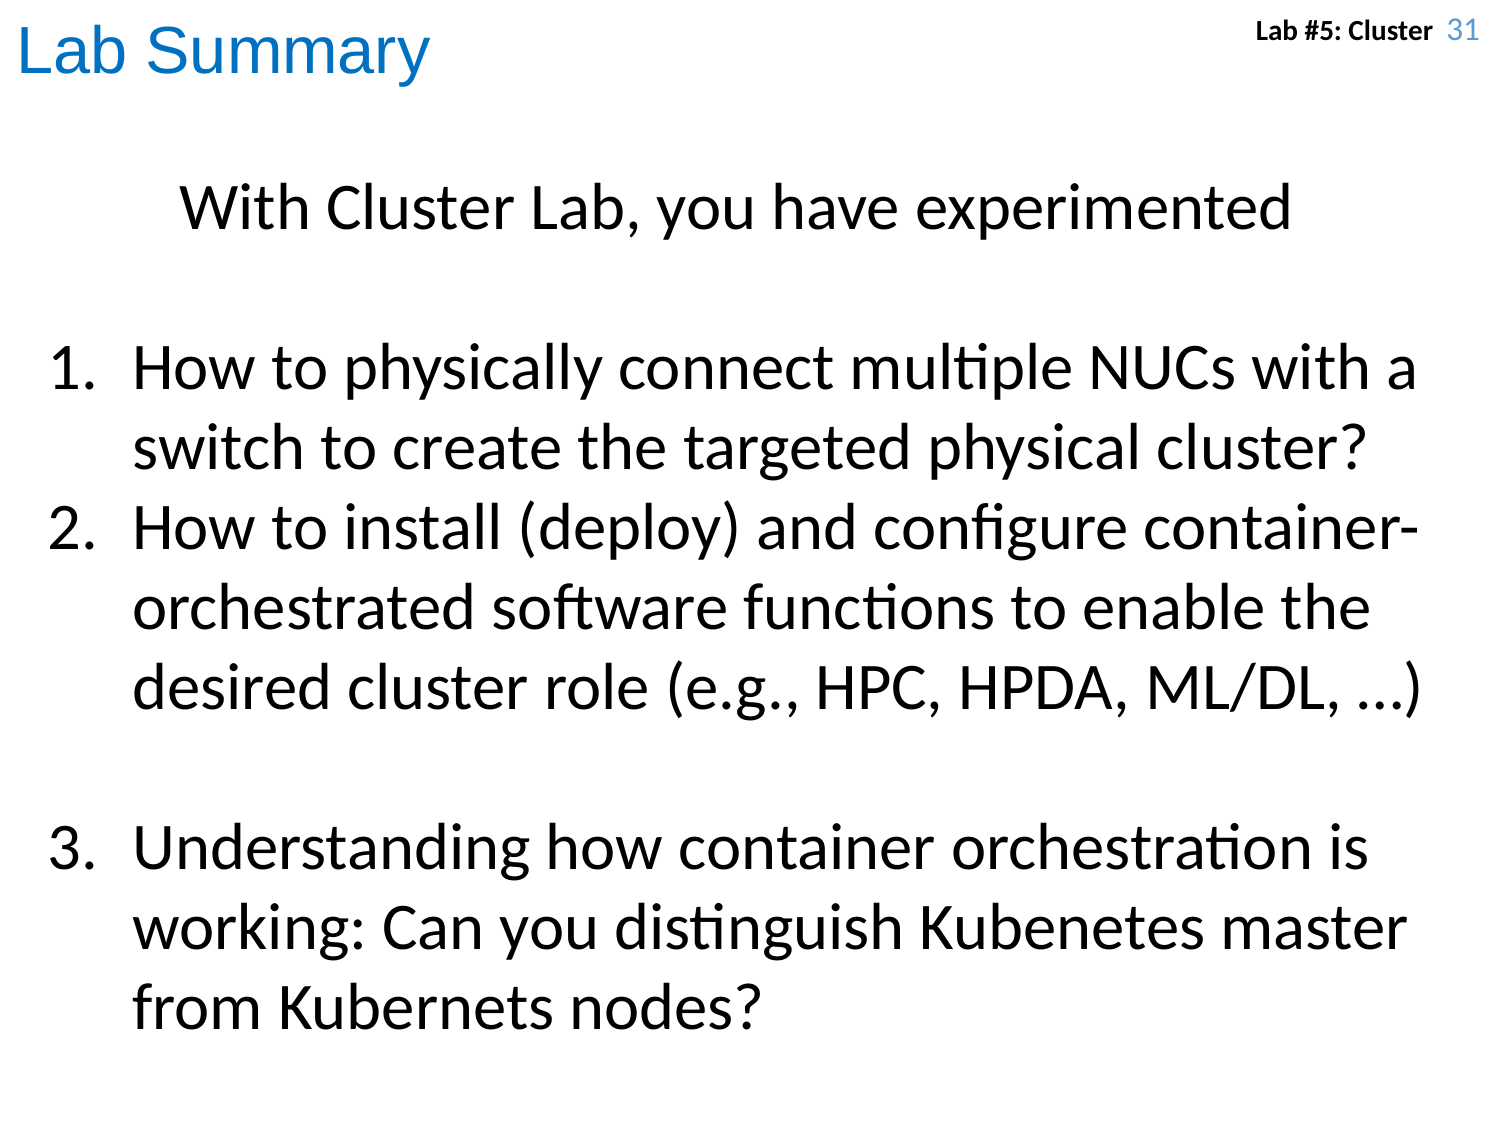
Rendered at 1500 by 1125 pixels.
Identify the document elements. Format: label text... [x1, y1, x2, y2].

text_box Lab Summary [1, 0, 514, 95]
text_box With Cluster Lab, you have experimented How to physically connect multiple NUCs with a switch to create the targeted physical cluster? How to install (deploy) and configure container-orchestrated software functions to enable the desired cluster role (e.g., HPC, HPDA, ML/DL, …) Understanding how container orchestration is working: Can you distinguish Kubenetes master from Kubernets nodes? [33, 155, 1456, 1051]
